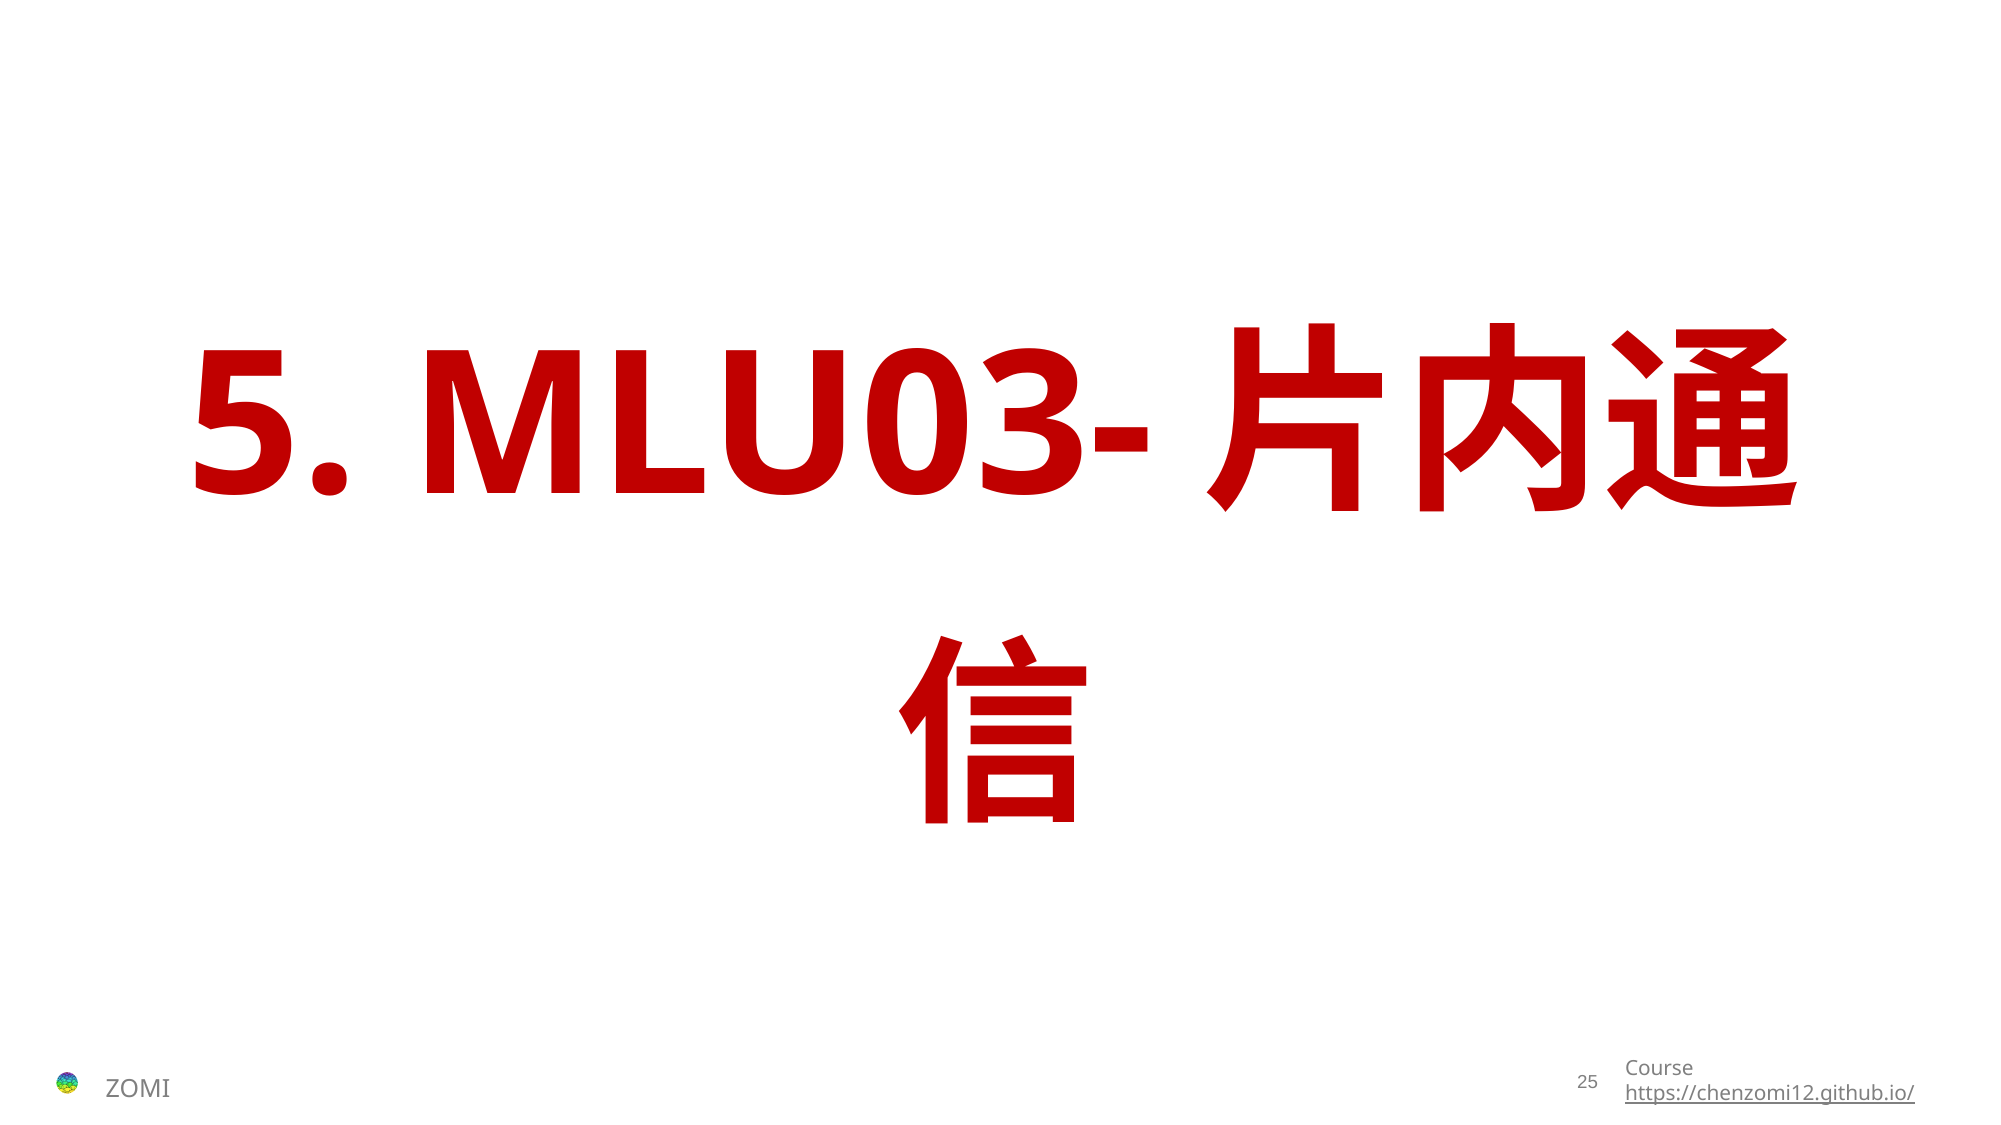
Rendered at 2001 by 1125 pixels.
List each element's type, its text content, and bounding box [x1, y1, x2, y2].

list 5. MLU03-片内通信 [79, 80, 1910, 986]
picture [57, 1073, 77, 1093]
